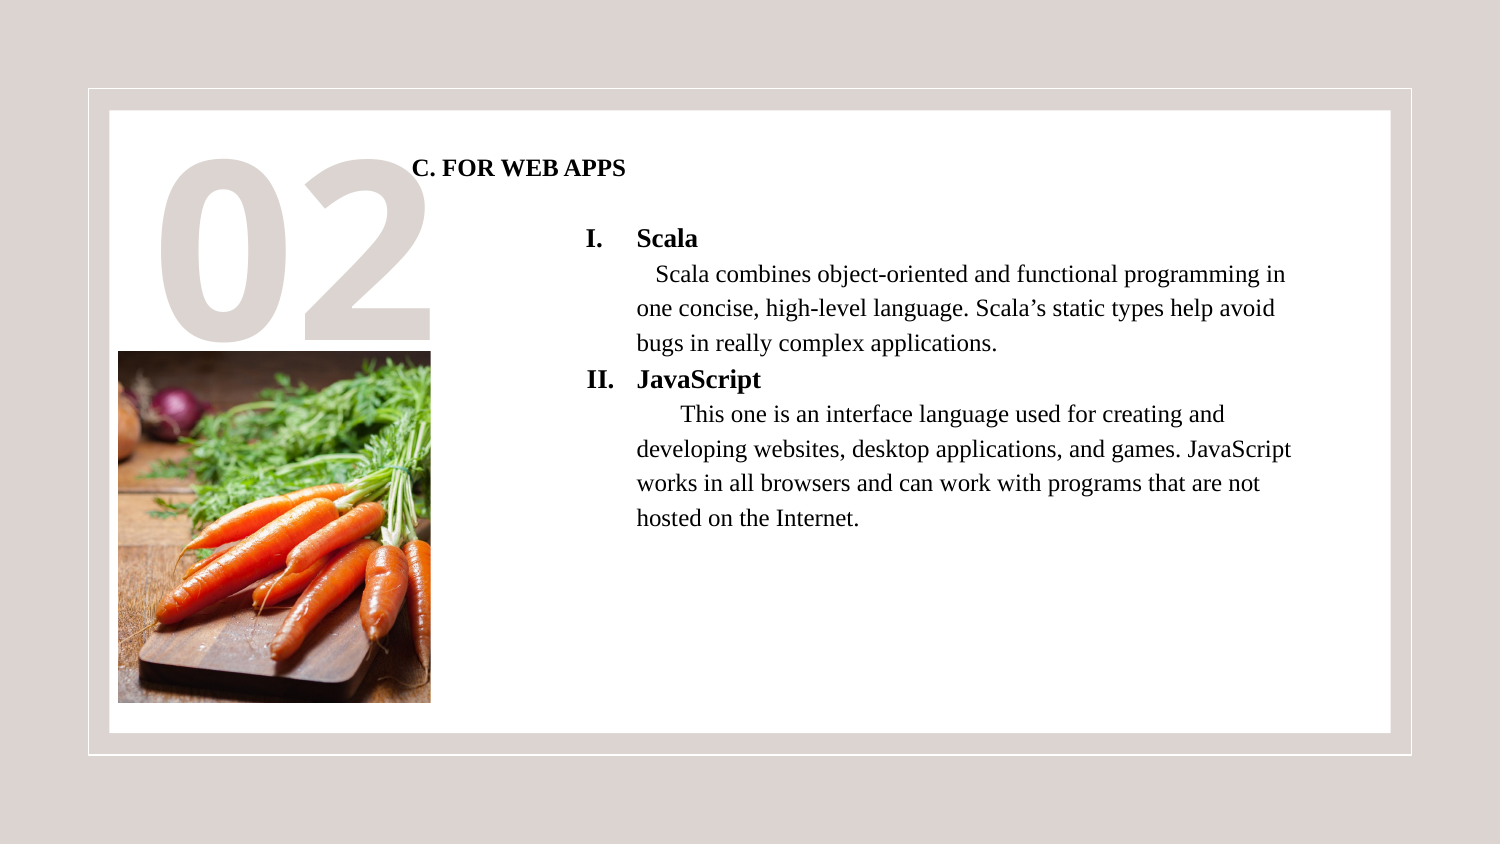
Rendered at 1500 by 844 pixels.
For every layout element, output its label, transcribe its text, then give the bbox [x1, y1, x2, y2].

title 02 [137, 114, 505, 349]
picture [117, 351, 431, 704]
title C. FOR WEB APPS Scala Scala combines object-oriented and functional programming in one concise, high-level language. Scala’s static types help avoid bugs in really complex applications. JavaScript This one is an interface language used for creating and developing websites, desktop applications, and games. JavaScript works in all browsers and can work with programs that are not hosted on the Internet. [396, 128, 1327, 586]
